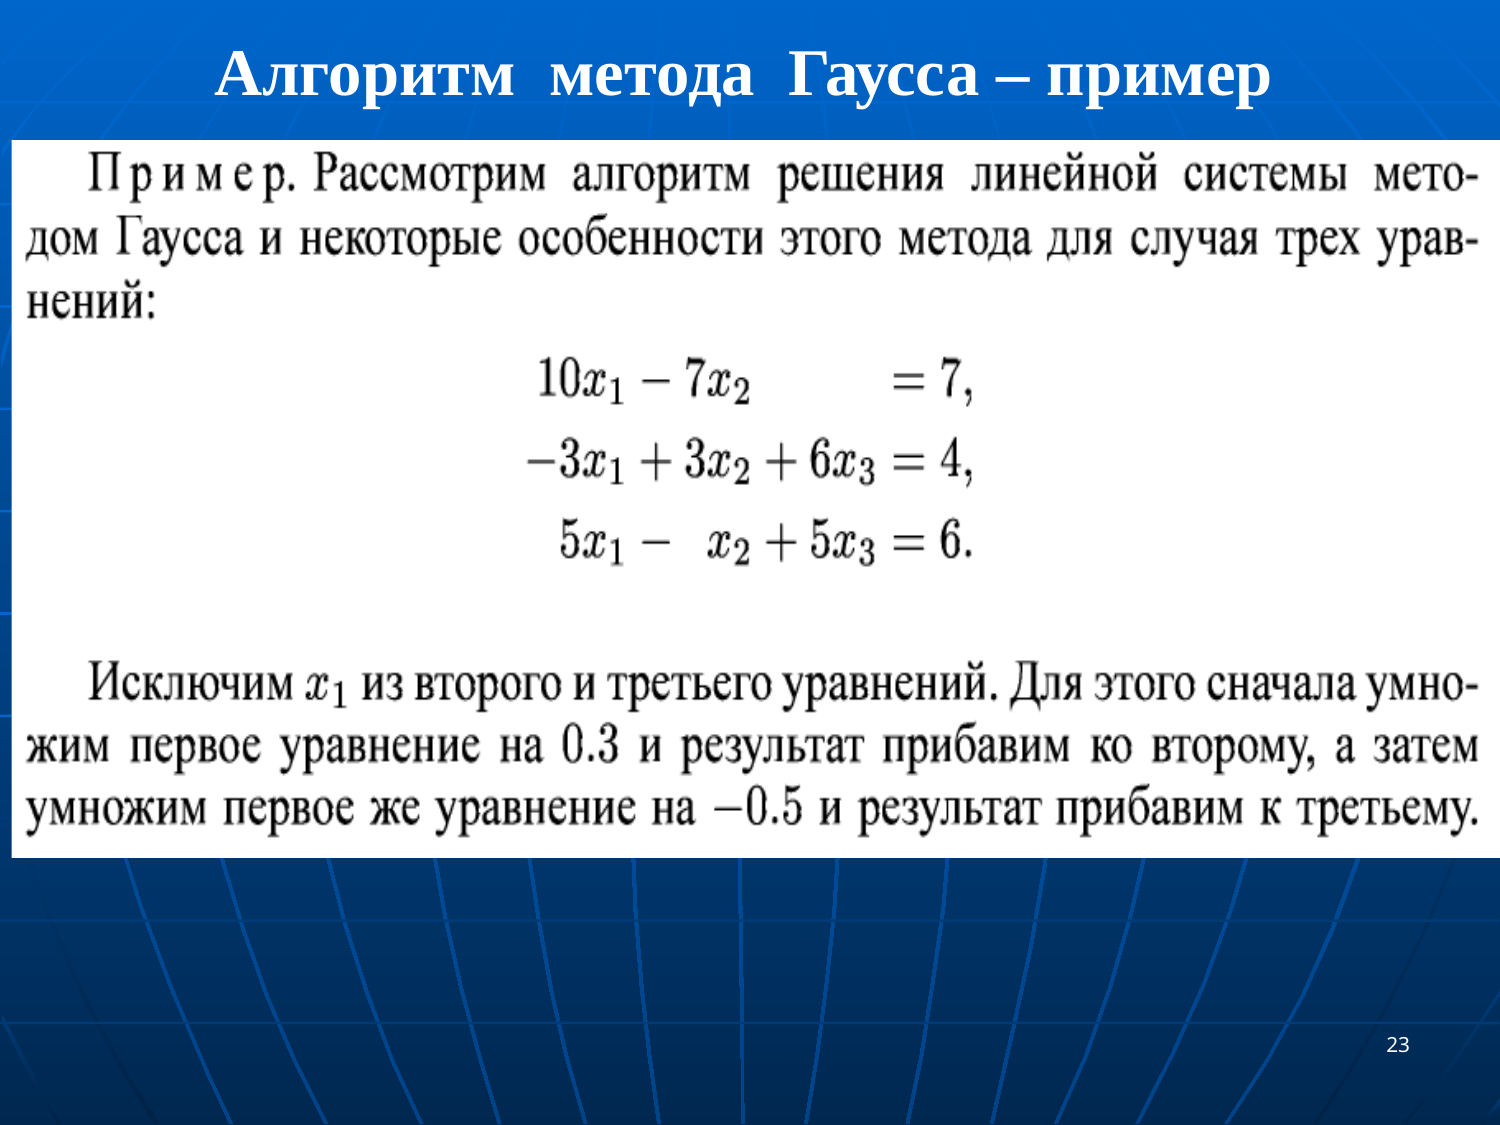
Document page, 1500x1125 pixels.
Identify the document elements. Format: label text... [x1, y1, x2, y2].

slide_number 23 [1074, 1023, 1426, 1100]
picture [11, 140, 1500, 858]
text_box Алгоритм метода Гаусса – пример [11, 21, 1477, 116]
